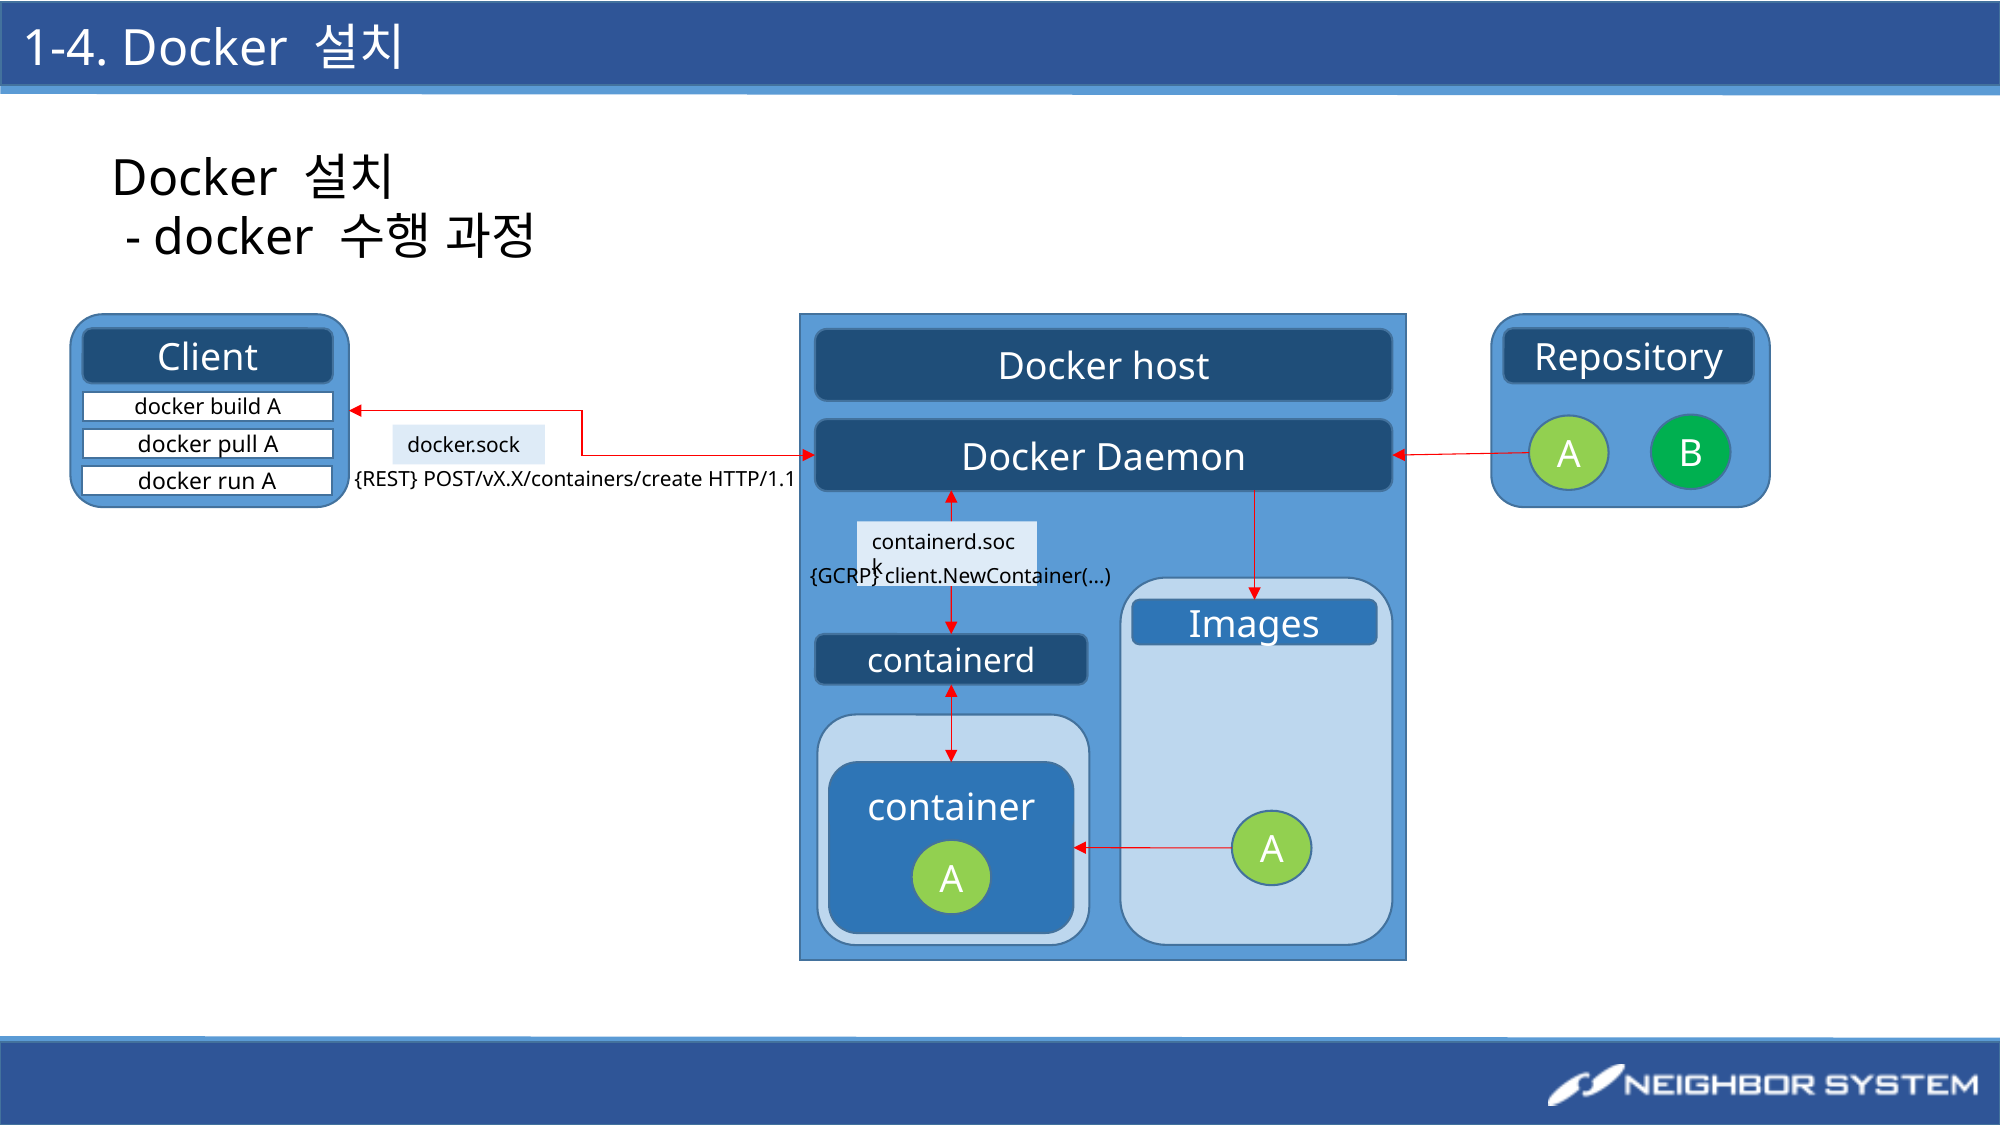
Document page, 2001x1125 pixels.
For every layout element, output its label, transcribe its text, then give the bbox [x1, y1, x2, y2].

text_box Docker 설치 - docker 수행 과정 [97, 137, 1093, 273]
text_box [0, 1, 2000, 86]
text_box [0, 1043, 2000, 1125]
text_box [70, 314, 1770, 961]
text_box 1-4. Docker 설치 [7, 8, 1093, 83]
picture [1548, 1064, 2000, 1106]
